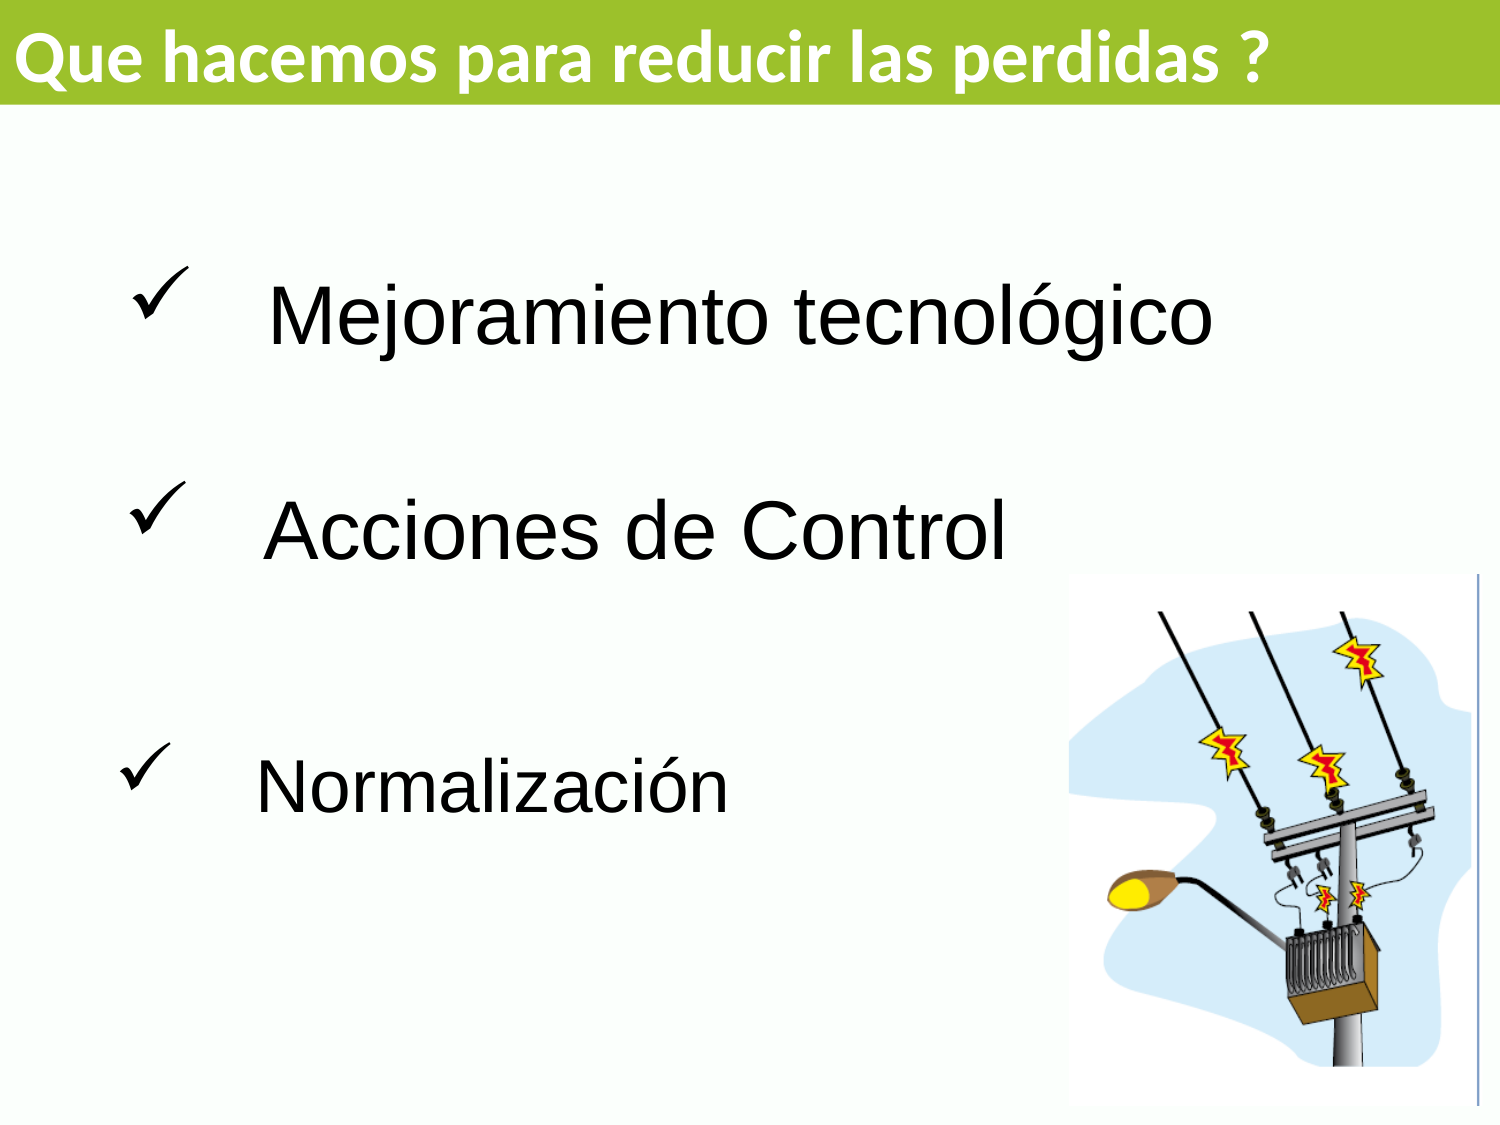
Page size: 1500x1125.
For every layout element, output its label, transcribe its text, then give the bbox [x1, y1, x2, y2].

picture [1068, 573, 1483, 1106]
text_box Normalización [99, 729, 1061, 835]
text_box Que hacemos para reducir las perdidas ? [0, 0, 1500, 105]
text_box Acciones de Control [108, 468, 1414, 584]
text_box Mejoramiento tecnológico [111, 253, 1417, 369]
